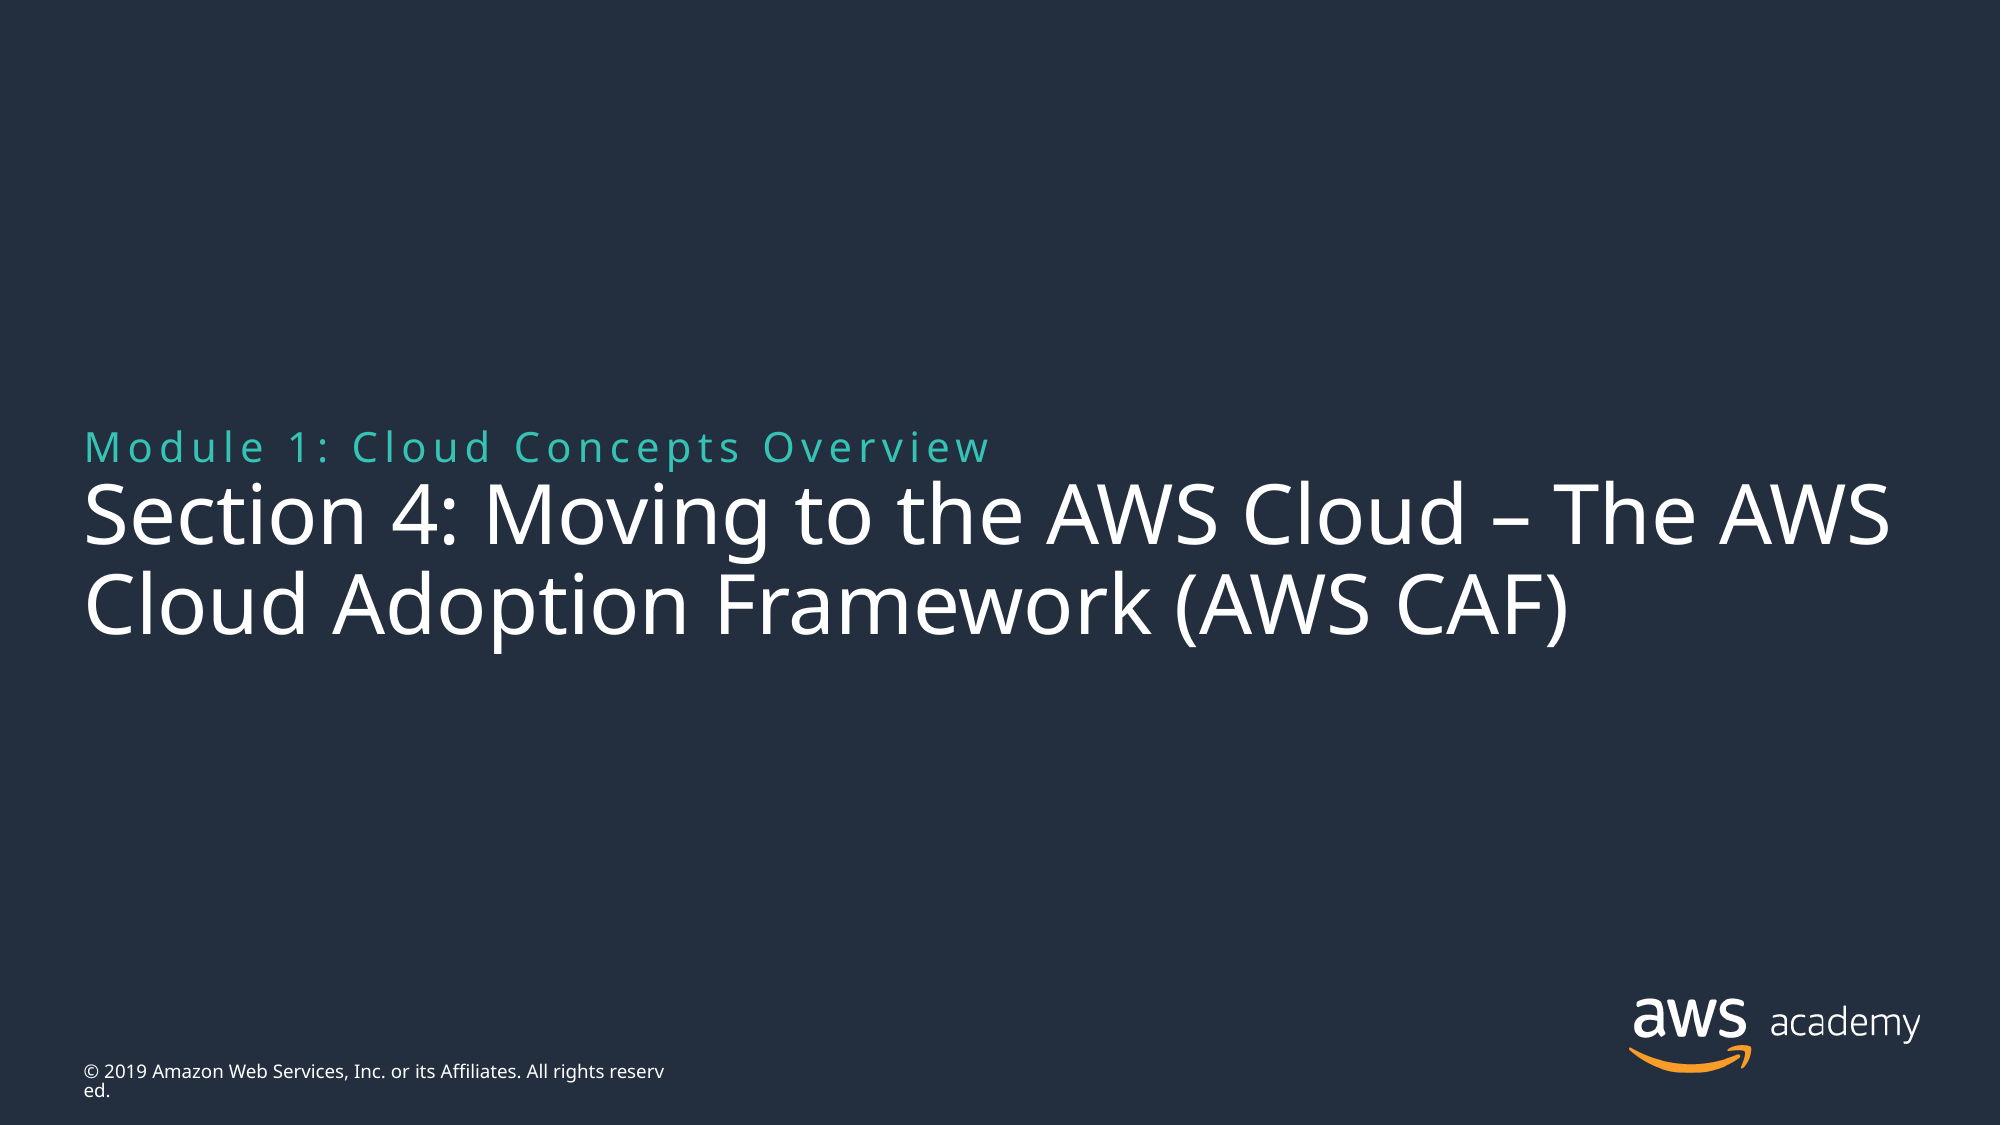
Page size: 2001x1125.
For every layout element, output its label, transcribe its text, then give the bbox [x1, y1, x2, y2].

list Module 1: Cloud Concepts Overview [68, 418, 1391, 500]
picture [1629, 998, 1920, 1073]
title Section 4: Moving to the AWS Cloud – The AWS Cloud Adoption Framework (AWS CAF) [68, 523, 1932, 602]
footer © 2019 Amazon Web Services, Inc. or its Affiliates. All rights reserved. [68, 1042, 682, 1103]
